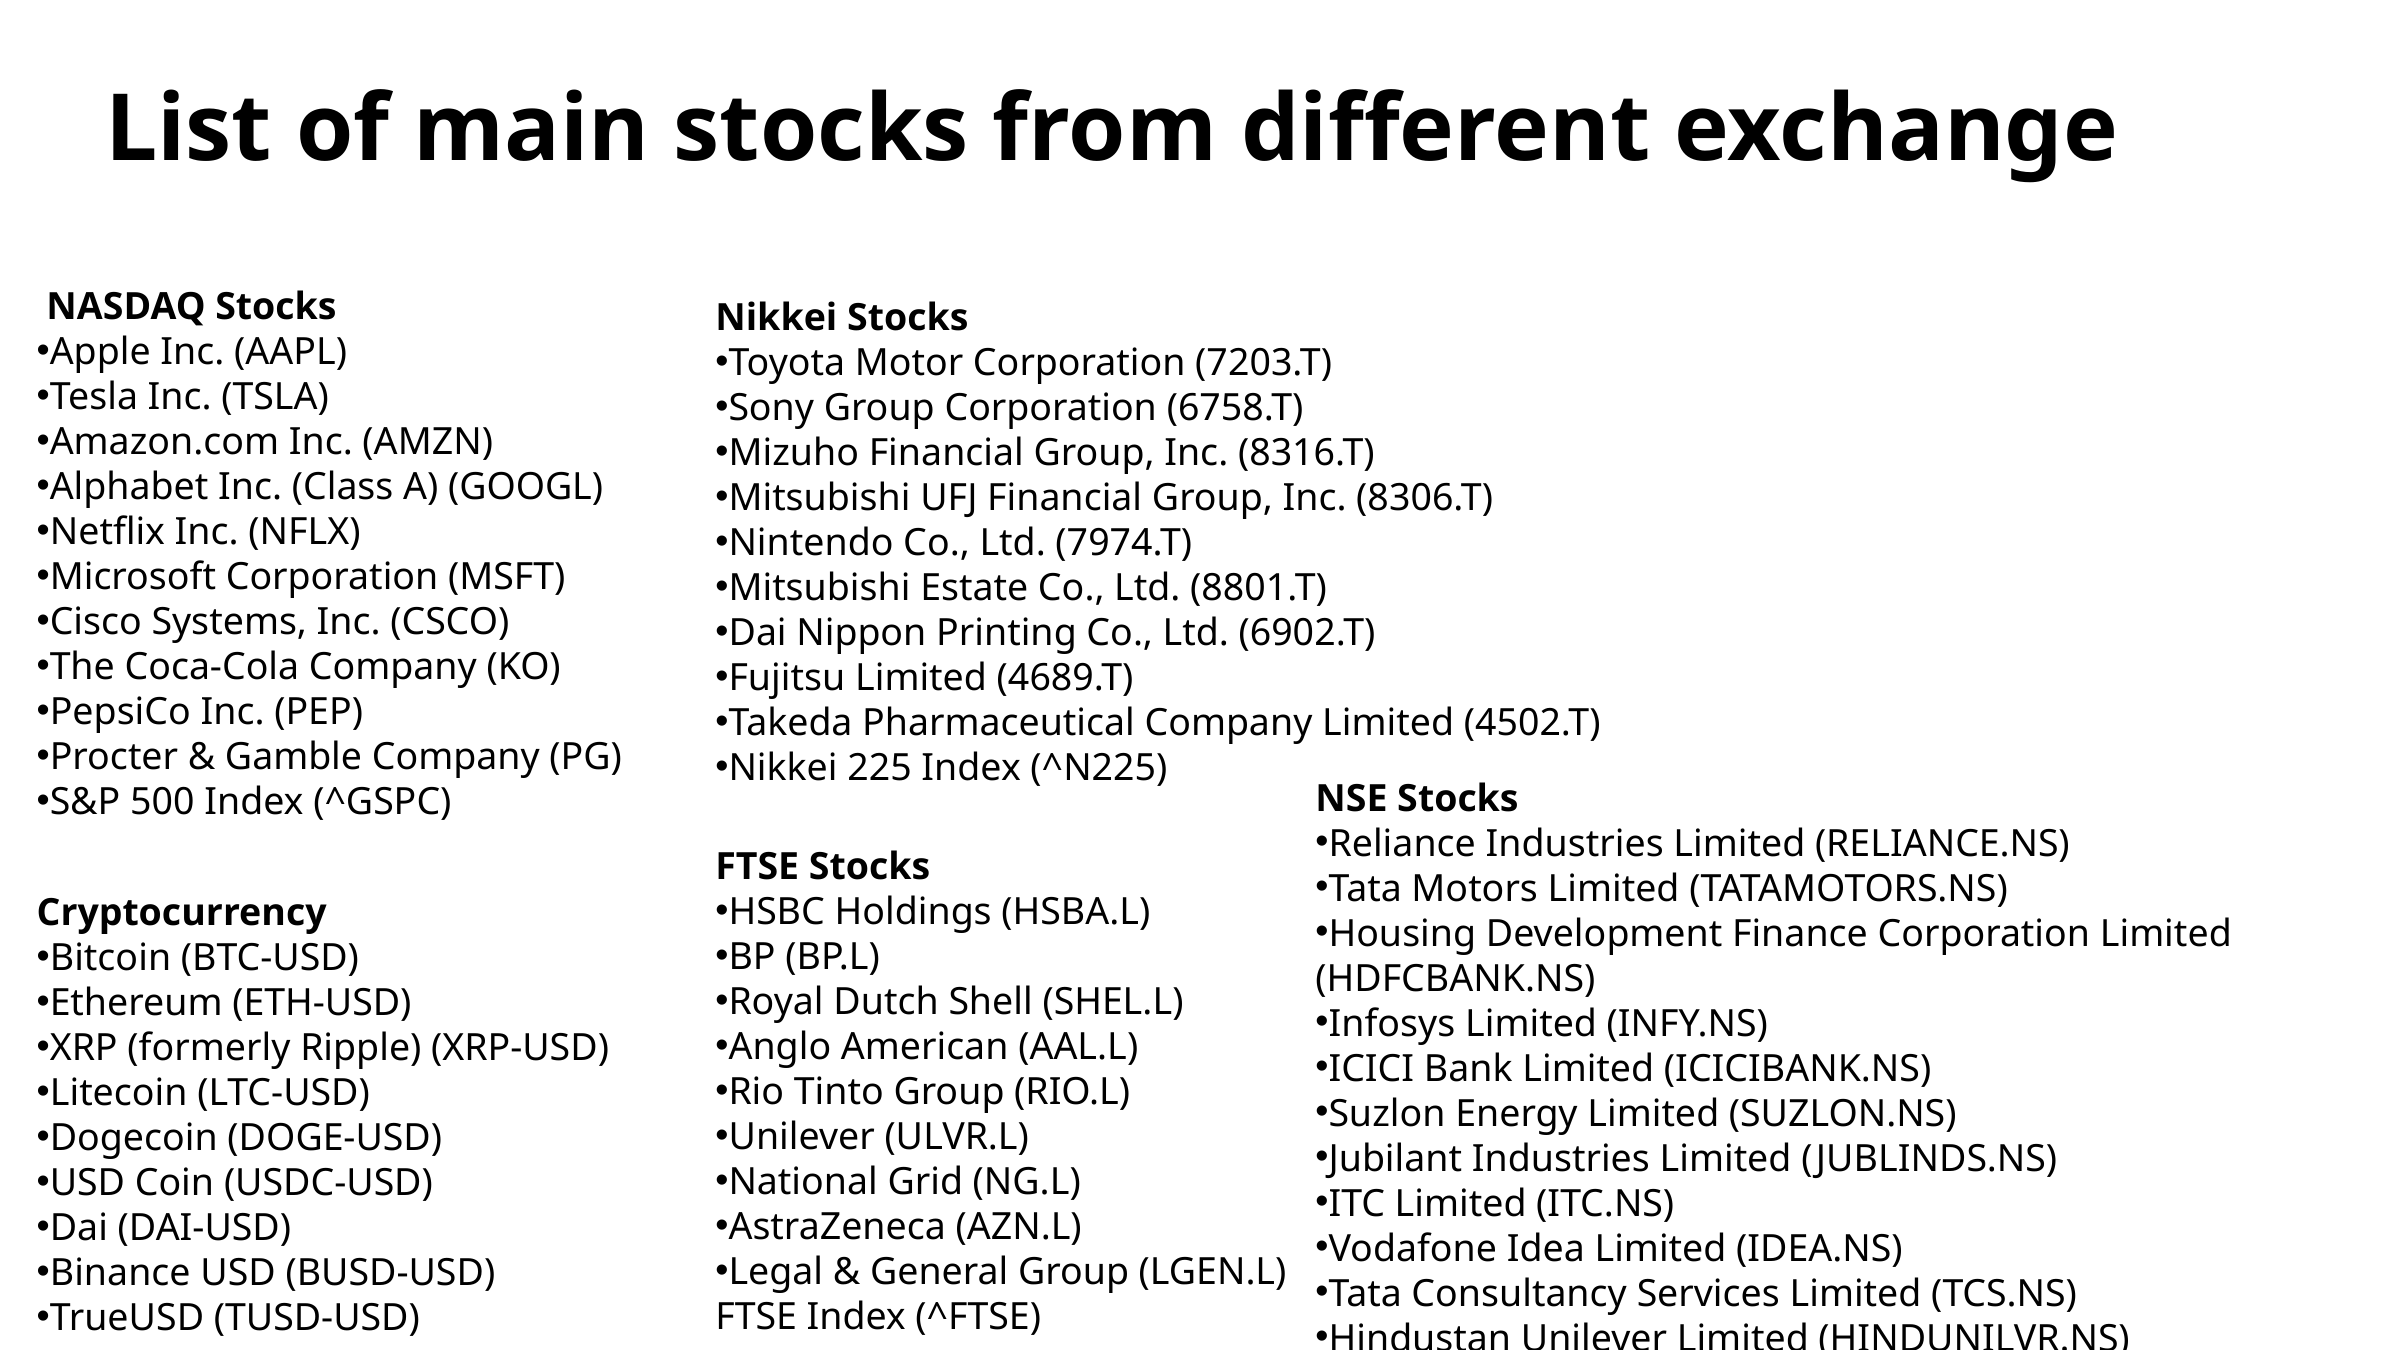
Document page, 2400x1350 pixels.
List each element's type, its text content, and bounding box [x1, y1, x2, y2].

text_box NASDAQ Stocks Apple Inc. (AAPL) Tesla Inc. (TSLA) Amazon.com Inc. (AMZN) Alphabet Inc. (Class A) (GOOGL) Netflix Inc. (NFLX) Microsoft Corporation (MSFT) Cisco Systems, Inc. (CSCO) The Coca-Cola Company (KO) PepsiCo Inc. (PEP) Procter & Gamble Company (PG) S&P 500 Index (^GSPC) [21, 274, 1222, 830]
text_box NSE Stocks Reliance Industries Limited (RELIANCE.NS) Tata Motors Limited (TATAMOTORS.NS) Housing Development Finance Corporation Limited (HDFCBANK.NS) Infosys Limited (INFY.NS) ICICI Bank Limited (ICICIBANK.NS) Suzlon Energy Limited (SUZLON.NS) Jubilant Industries Limited (JUBLINDS.NS) ITC Limited (ITC.NS) Vodafone Idea Limited (IDEA.NS) Tata Consultancy Services Limited (TCS.NS) Hindustan Unilever Limited (HINDUNILVR.NS) NSE Index (^NSEI) [1300, 766, 2400, 1350]
text_box FTSE Stocks HSBC Holdings (HSBA.L) BP (BP.L) Royal Dutch Shell (SHEL.L) Anglo American (AAL.L) Rio Tinto Group (RIO.L) Unilever (ULVR.L) National Grid (NG.L) AstraZeneca (AZN.L) Legal & General Group (LGEN.L) FTSE Index (^FTSE) [700, 834, 1901, 1345]
text_box List of main stocks from different exchange [90, 60, 2135, 187]
text_box Nikkei Stocks Toyota Motor Corporation (7203.T) Sony Group Corporation (6758.T) Mizuho Financial Group, Inc. (8316.T) Mitsubishi UFJ Financial Group, Inc. (8306.T) Nintendo Co., Ltd. (7974.T) Mitsubishi Estate Co., Ltd. (8801.T) Dai Nippon Printing Co., Ltd. (6902.T) Fujitsu Limited (4689.T) Takeda Pharmaceutical Company Limited (4502.T) Nikkei 225 Index (^N225) [1222, 285, 1901, 796]
text_box Cryptocurrency Bitcoin (BTC-USD) Ethereum (ETH-USD) XRP (formerly Ripple) (XRP-USD) Litecoin (LTC-USD) Dogecoin (DOGE-USD) USD Coin (USDC-USD) Dai (DAI-USD) Binance USD (BUSD-USD) TrueUSD (TUSD-USD) [21, 880, 1222, 1346]
